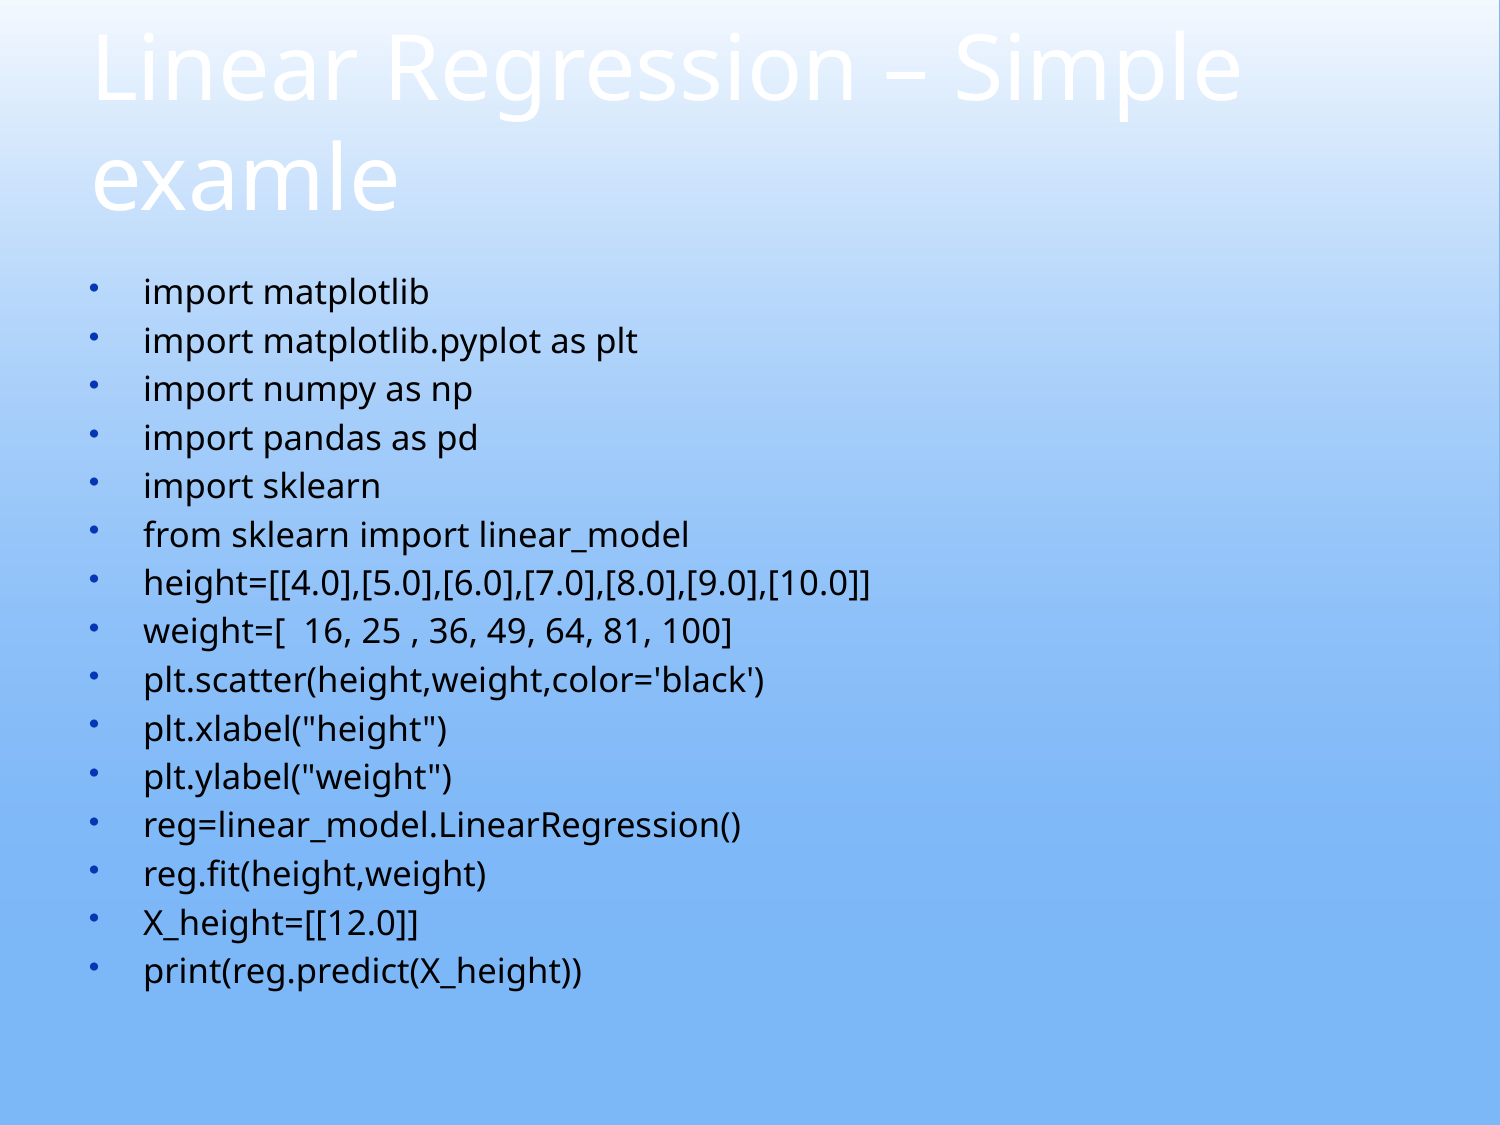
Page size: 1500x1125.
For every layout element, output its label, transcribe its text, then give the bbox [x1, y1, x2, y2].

title Linear Regression – Simple examle [75, 24, 1425, 213]
list import matplotlib import matplotlib.pyplot as plt import numpy as np import pandas as pd import sklearn from sklearn import linear_model height=[[4.0],[5.0],[6.0],[7.0],[8.0],[9.0],[10.0]] weight=[ 16, 25 , 36, 49, 64, 81, 100] plt.scatter(height,weight,color='black') plt.xlabel("height") plt.ylabel("weight") reg=linear_model.LinearRegression() reg.fit(height,weight) X_height=[[12.0]] print(reg.predict(X_height)) [75, 262, 1425, 1005]
